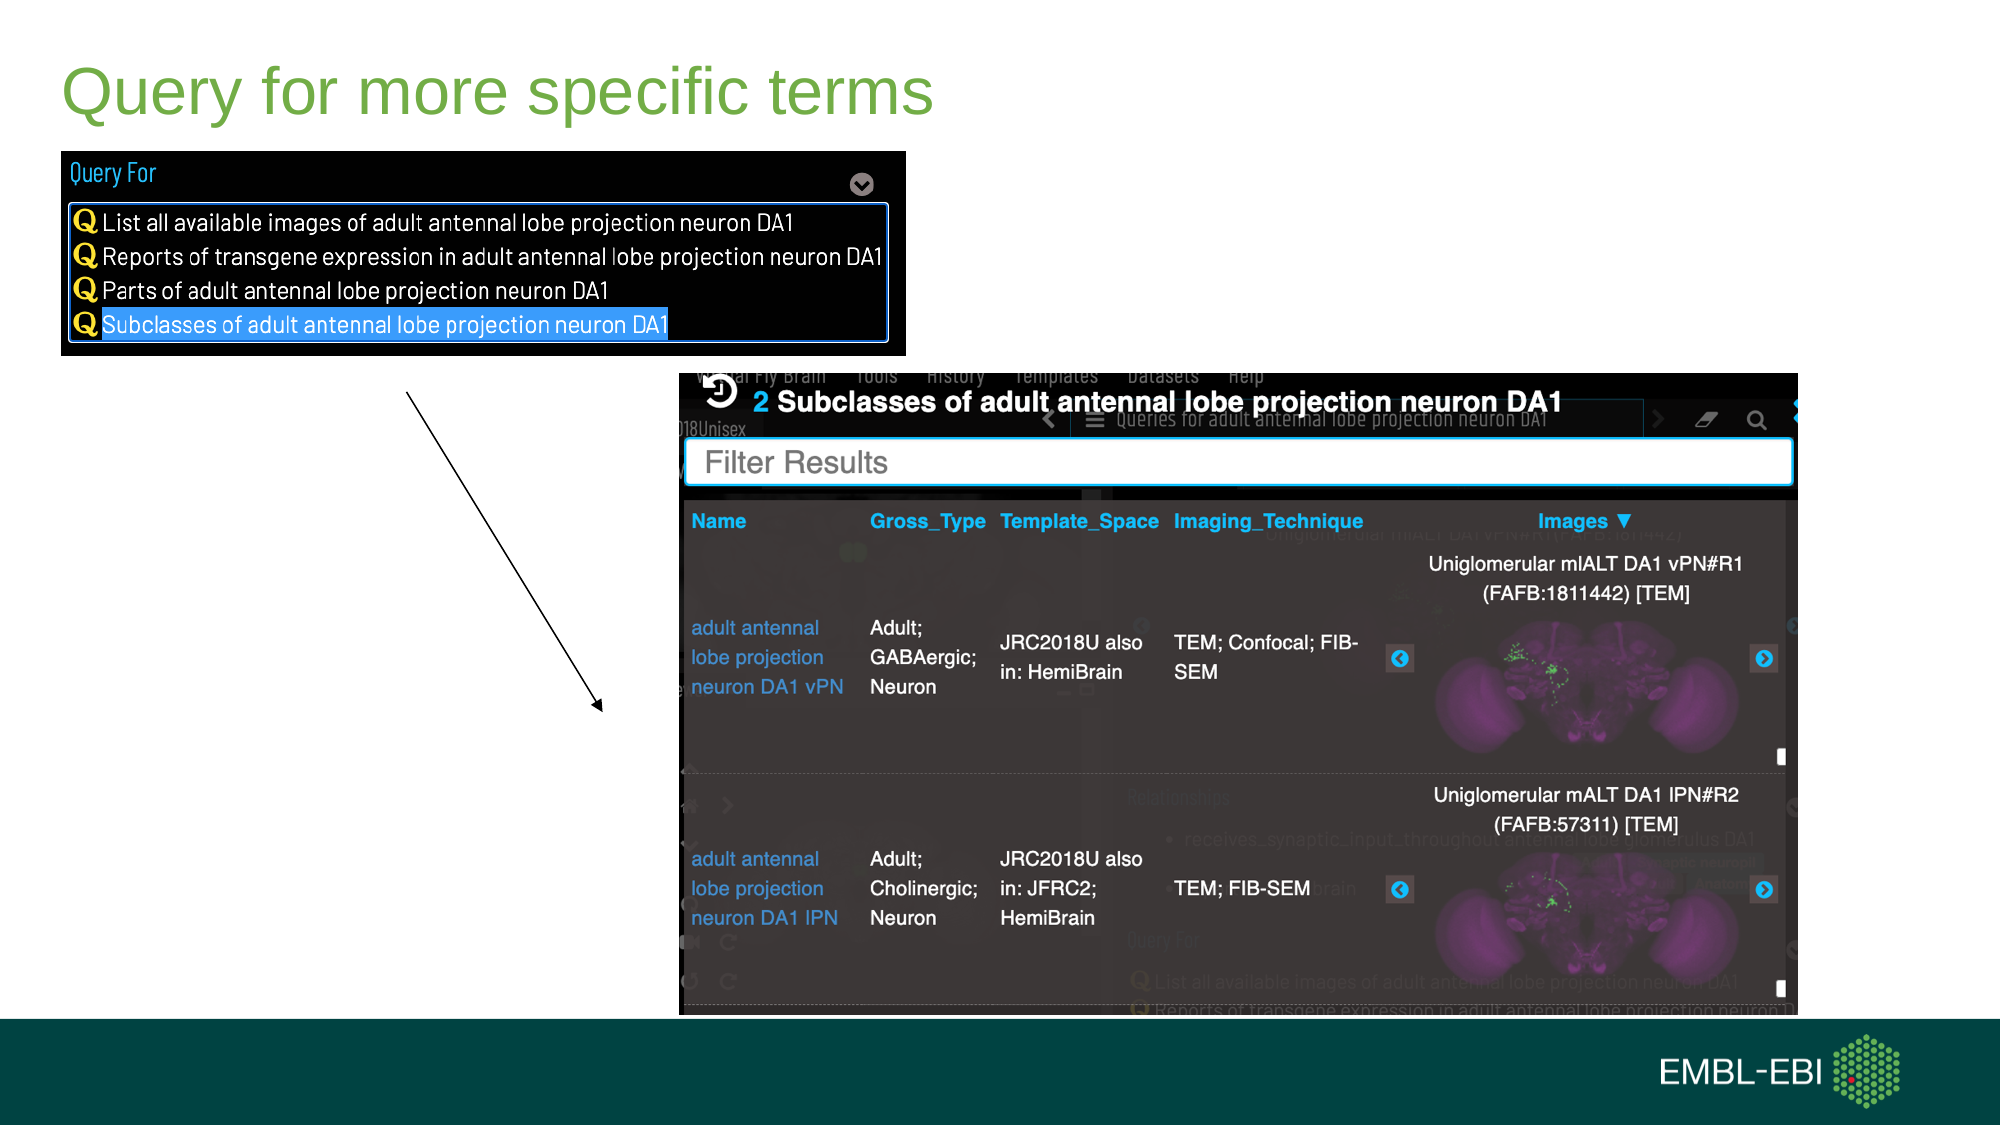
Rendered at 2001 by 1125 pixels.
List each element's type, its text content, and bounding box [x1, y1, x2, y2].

title Query for more specific terms [61, 48, 1845, 173]
picture [679, 373, 1798, 1015]
picture [1661, 1034, 1900, 1109]
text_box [406, 391, 603, 713]
picture [61, 151, 906, 356]
